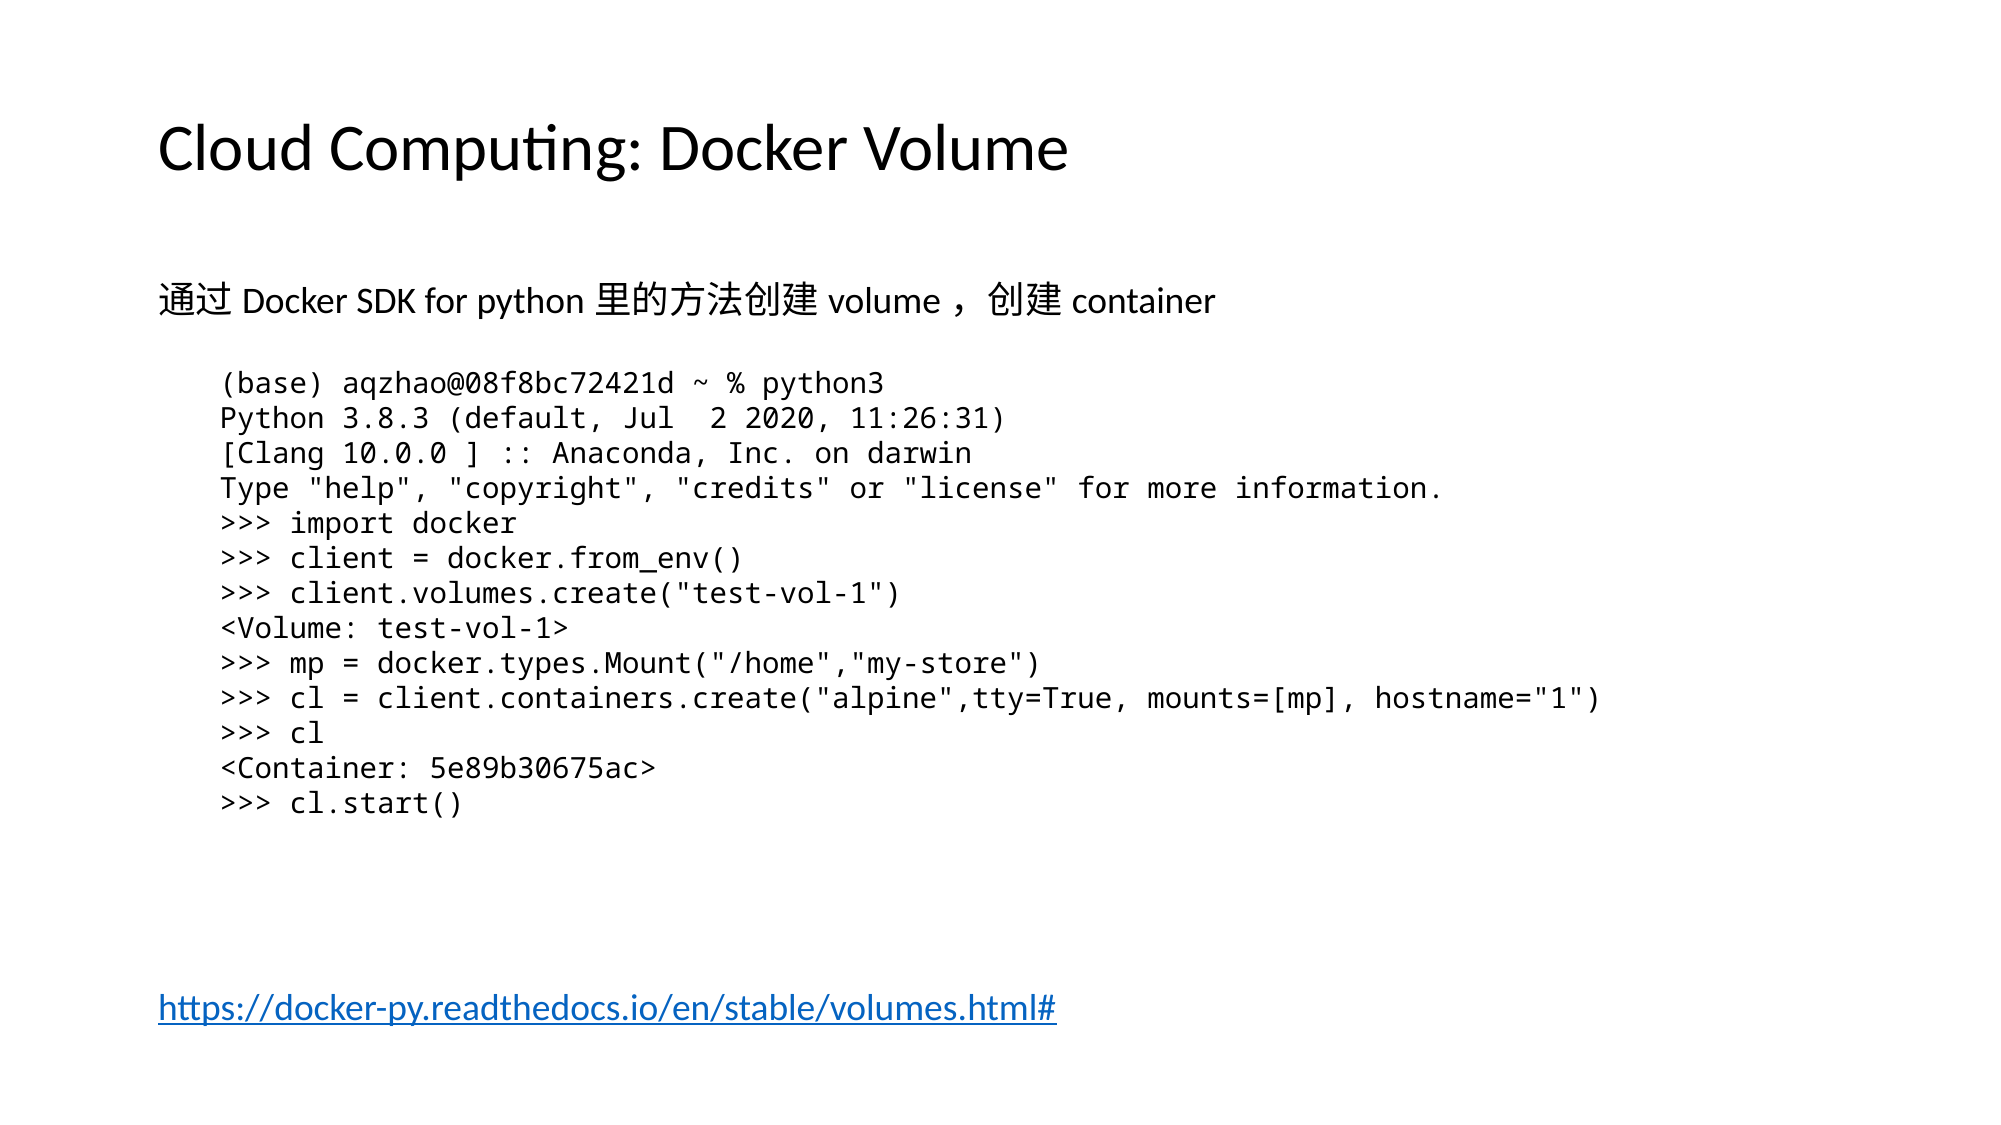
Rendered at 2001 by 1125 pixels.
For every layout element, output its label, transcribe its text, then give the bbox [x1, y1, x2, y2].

text_box 通过Docker SDK for python里的方法创建volume，创建container [143, 269, 1540, 329]
text_box https://docker-py.readthedocs.io/en/stable/volumes.html# [143, 975, 1145, 1080]
text_box (base) aqzhao@08f8bc72421d ~ % python3 Python 3.8.3 (default, Jul 2 2020, 11:26:31) [Clang 10.0.0 ] :: Anaconda, Inc. on darwin Type "help", "copyright", "credits" or "license" for more information. >>> import docker >>> client = docker.from_env() >>> client.volumes.create("test-vol-1") <Volume: test-vol-1> >>> mp = docker.types.Mount("/home","my-store") >>> cl = client.containers.create("alpine",tty=True, mounts=[mp], hostname="1") >>> cl <Container: 5e89b30675ac> >>> cl.start() [204, 357, 1976, 827]
text_box Cloud Computing: Docker Volume [143, 96, 1467, 192]
